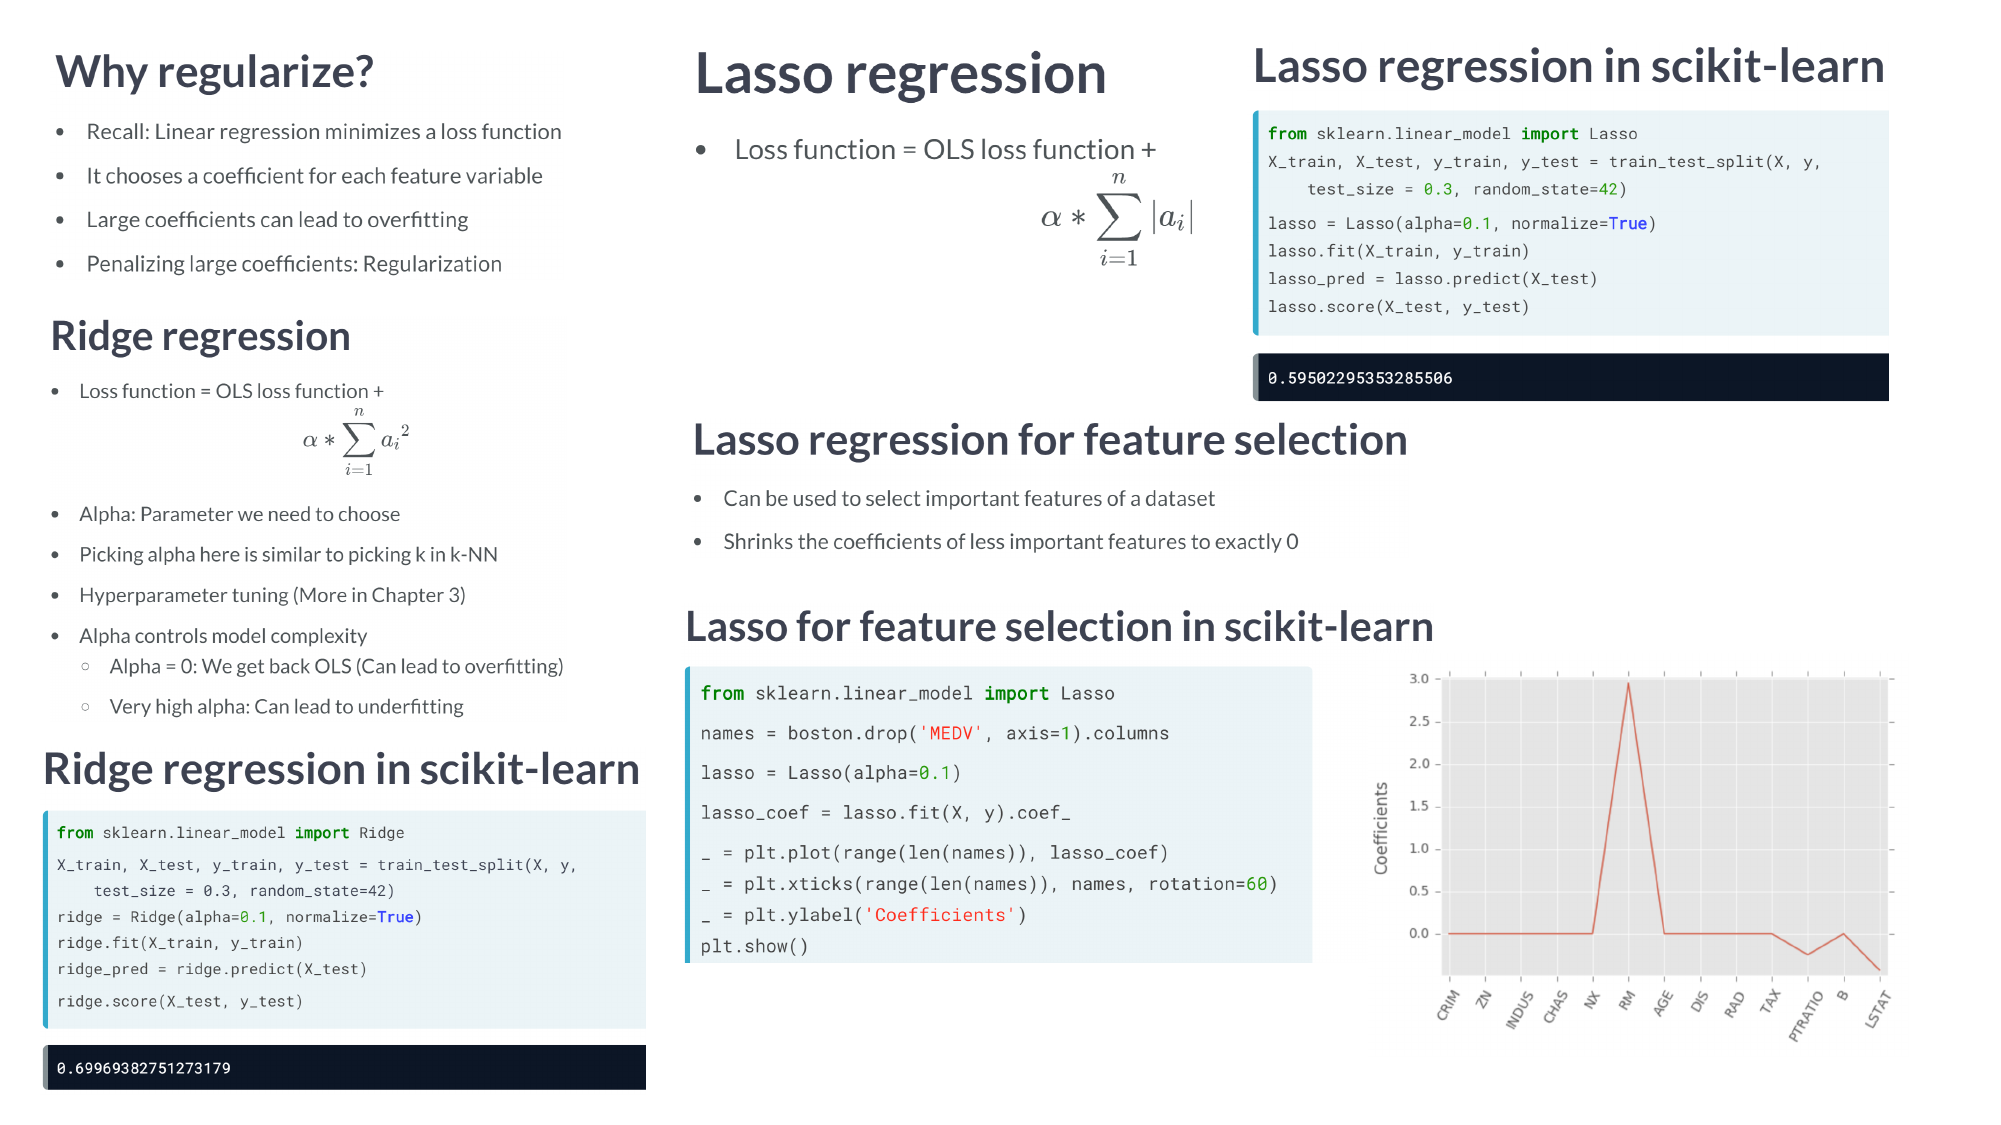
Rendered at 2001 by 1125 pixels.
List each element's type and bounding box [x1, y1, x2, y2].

picture [691, 42, 1200, 274]
picture [1247, 42, 1890, 405]
picture [40, 747, 646, 1095]
picture [49, 51, 564, 280]
picture [49, 316, 567, 722]
picture [680, 603, 1909, 1057]
picture [691, 418, 1409, 558]
